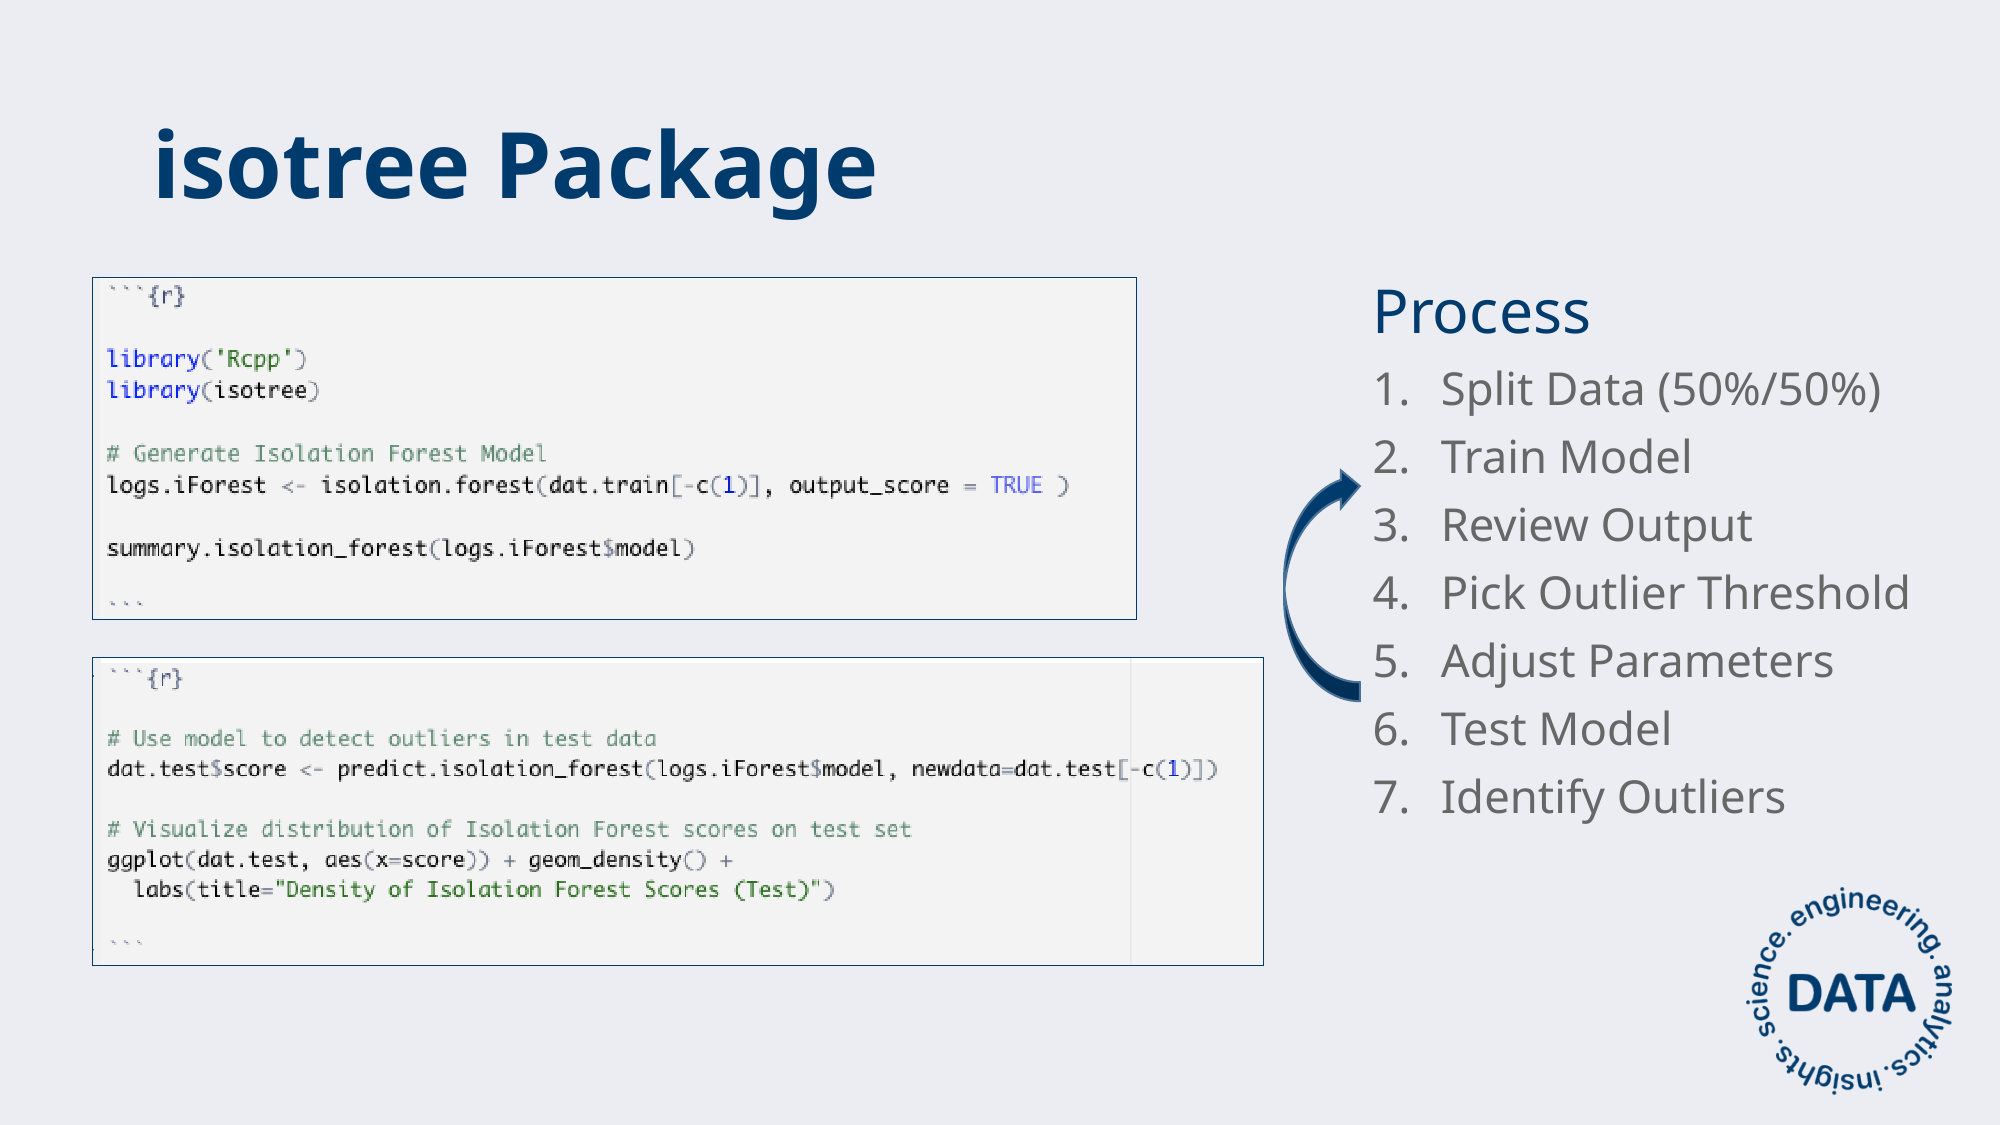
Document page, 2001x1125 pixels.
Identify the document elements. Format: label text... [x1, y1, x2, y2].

picture [1746, 887, 1952, 1095]
picture [92, 657, 1264, 966]
title isotree Package [137, 59, 1863, 278]
picture [92, 277, 1137, 620]
list Process Split Data (50%/50%) Train Model Review Output Pick Outlier Threshold Adjust Parameters Test Model Identify Outliers [1357, 274, 1928, 886]
text_box [1283, 468, 1362, 703]
